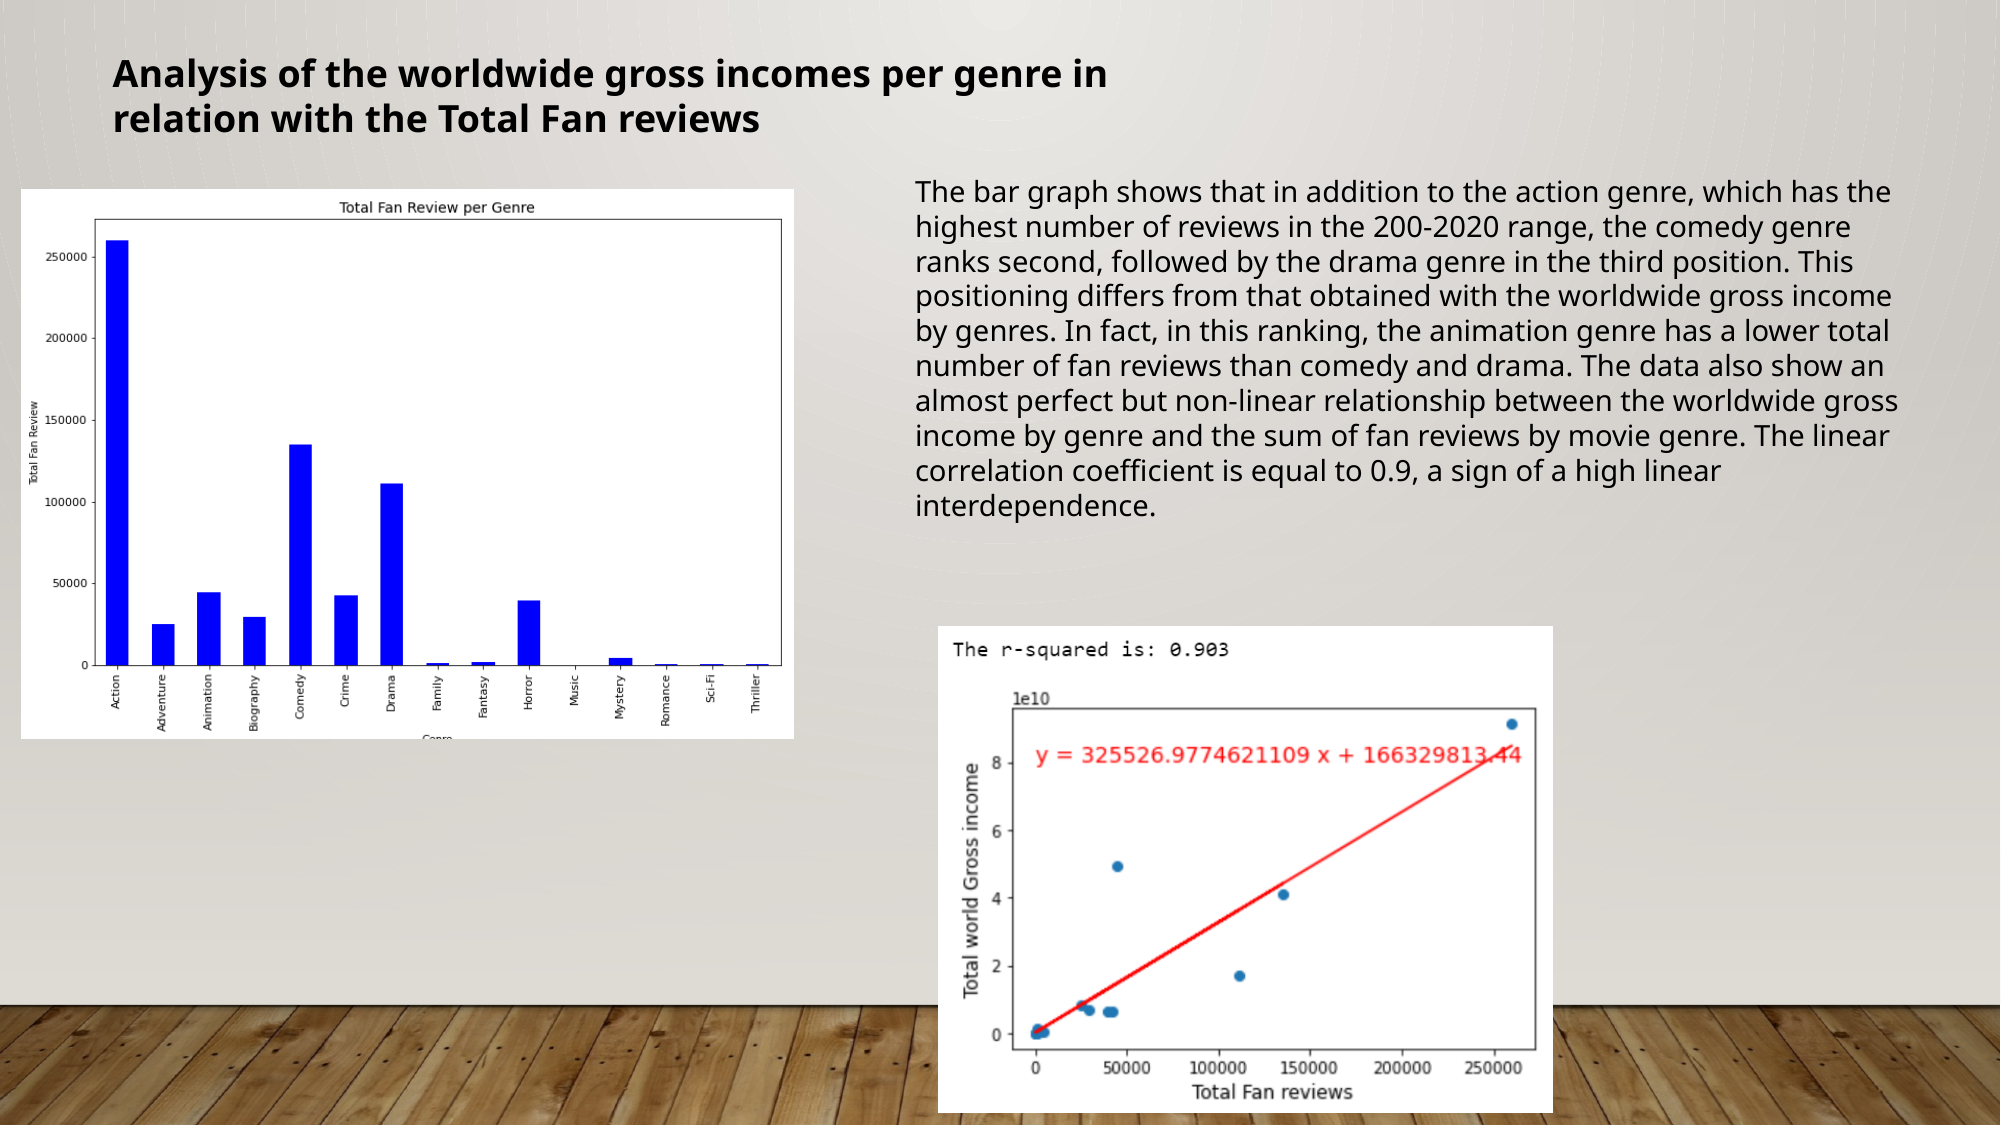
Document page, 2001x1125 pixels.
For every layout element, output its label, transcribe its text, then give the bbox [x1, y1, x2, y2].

text_box The bar graph shows that in addition to the action genre, which has the highest number of reviews in the 200-2020 range, the comedy genre ranks second, followed by the drama genre in the third position. This positioning differs from that obtained with the worldwide gross income by genres. In fact, in this ranking, the animation genre has a lower total number of fan reviews than comedy and drama. The data also show an almost perfect but non-linear relationship between the worldwide gross income by genre and the sum of fan reviews by movie genre. The linear correlation coefficient is equal to 0.9, a sign of a high linear interdependence. [900, 165, 1932, 565]
text_box Analysis of the worldwide gross incomes per genre in relation with the Total Fan reviews [97, 42, 1149, 148]
picture [20, 189, 795, 739]
picture [0, 625, 2000, 1125]
